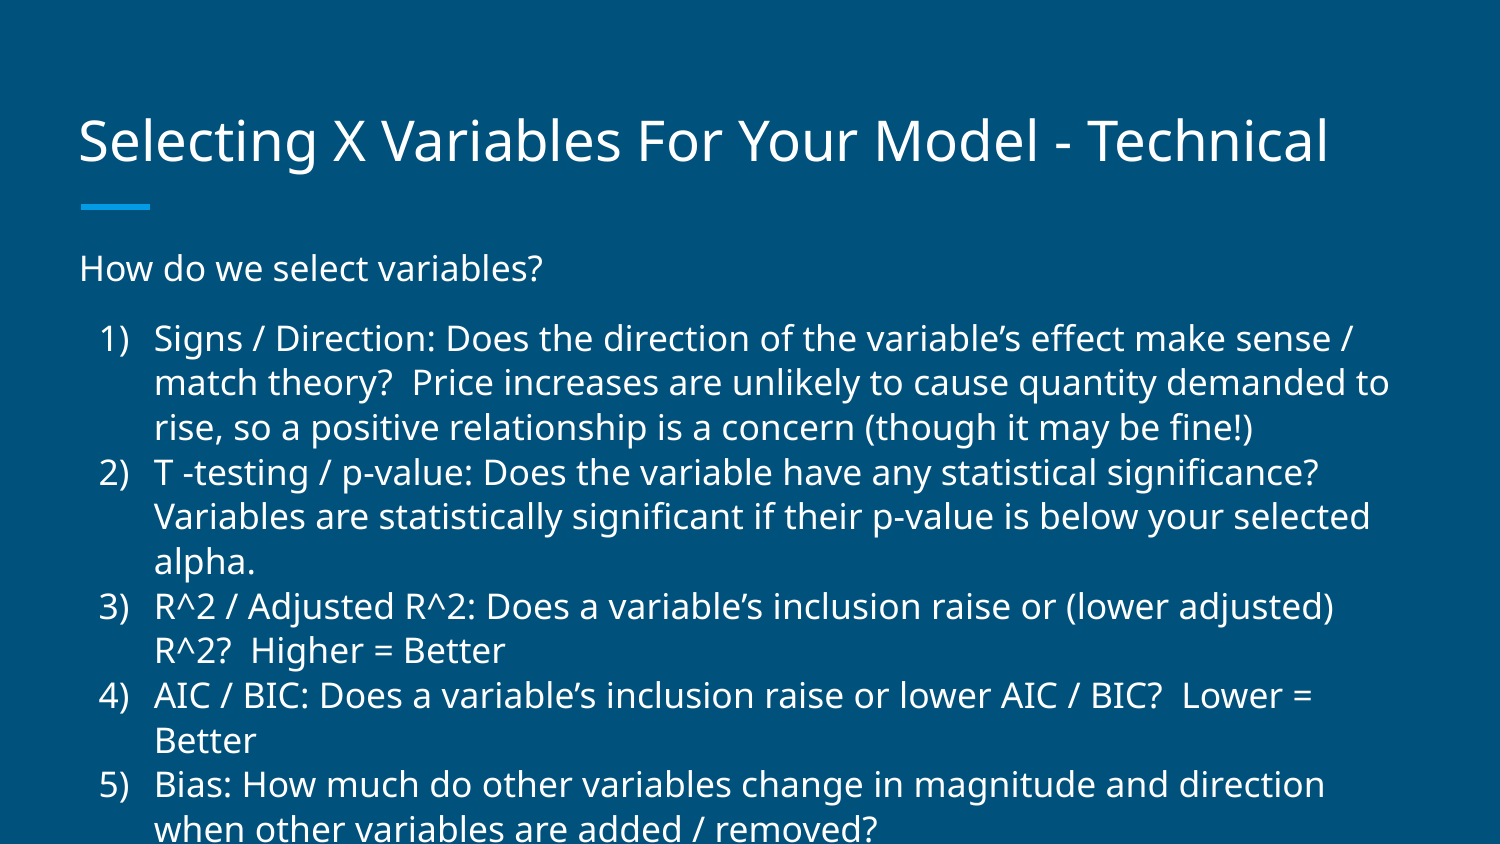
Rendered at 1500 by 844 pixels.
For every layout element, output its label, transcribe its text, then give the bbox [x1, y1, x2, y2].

picture [1047, 779, 1051, 796]
picture [419, 823, 433, 842]
picture [694, 817, 704, 841]
picture [664, 823, 674, 842]
picture [1193, 771, 1197, 796]
picture [717, 778, 730, 797]
picture [1021, 774, 1031, 797]
picture [1129, 779, 1133, 796]
picture [362, 779, 372, 797]
picture [298, 823, 308, 841]
picture [622, 816, 638, 842]
picture [762, 771, 766, 796]
picture [356, 824, 372, 841]
picture [1213, 778, 1223, 796]
picture [375, 823, 389, 842]
picture [744, 778, 756, 797]
picture [188, 778, 202, 797]
picture [441, 816, 456, 842]
picture [246, 735, 256, 752]
picture [397, 823, 407, 841]
picture [891, 778, 901, 796]
picture [206, 823, 221, 842]
picture [825, 778, 835, 797]
picture [1036, 779, 1046, 797]
picture [668, 771, 683, 797]
picture [600, 823, 611, 842]
picture [190, 823, 200, 841]
picture [769, 823, 778, 841]
picture [334, 778, 344, 796]
picture [1285, 778, 1301, 797]
picture [155, 823, 180, 841]
picture [179, 735, 194, 753]
picture [198, 735, 221, 753]
picture [346, 778, 356, 796]
picture [1134, 778, 1144, 796]
picture [698, 778, 713, 797]
picture [541, 778, 556, 797]
picture [917, 779, 921, 796]
picture [538, 823, 548, 841]
title Selecting X Variables For Your Model - Technical [63, 75, 1437, 188]
picture [158, 772, 174, 796]
picture [1079, 778, 1094, 797]
picture [517, 823, 531, 842]
picture [562, 778, 572, 796]
picture [454, 778, 470, 797]
list How do we select variables? Signs / Direction: Does the direction of the variable’s effect make sense / match theory? Price increases are unlikely to cause quantity demanded to rise, so a positive relationship is a concern (though it may be fine!) T -testing / p-value: Does the variable have any statistical significance? Variables are statistically significant if their p-value is below your selected alpha. R^2 / Adjusted R^2: Does a variable’s inclusion raise or (lower adjusted) R^2? Higher = Better AIC / BIC: Does a variable’s inclusion raise or lower AIC / BIC? Lower = Better Bias: How much do other variables change in magnitude and direction when other variables are added / removed? [63, 229, 1420, 735]
picture [245, 772, 264, 796]
picture [949, 778, 963, 797]
picture [804, 779, 808, 796]
picture [580, 823, 594, 842]
picture [1057, 778, 1068, 797]
picture [992, 779, 996, 796]
picture [225, 735, 240, 753]
picture [1246, 778, 1258, 797]
picture [1108, 778, 1122, 797]
picture [718, 823, 728, 841]
picture [373, 779, 377, 796]
picture [551, 823, 566, 842]
picture [402, 771, 406, 796]
picture [490, 823, 503, 842]
picture [804, 824, 819, 841]
picture [329, 779, 333, 796]
picture [843, 816, 859, 842]
picture [232, 823, 242, 841]
picture [314, 823, 329, 842]
picture [227, 824, 231, 841]
picture [602, 778, 616, 797]
picture [646, 778, 660, 797]
picture [407, 778, 417, 796]
picture [784, 823, 800, 842]
picture [846, 778, 861, 797]
picture [1150, 778, 1161, 797]
picture [1307, 778, 1322, 796]
picture [675, 816, 679, 841]
picture [208, 778, 221, 797]
picture [969, 778, 980, 797]
picture [752, 824, 756, 841]
picture [270, 778, 287, 797]
picture [971, 779, 985, 805]
picture [757, 823, 767, 841]
picture [471, 823, 486, 842]
picture [1162, 771, 1166, 796]
picture [583, 779, 599, 796]
picture [997, 778, 1007, 796]
picture [1181, 778, 1192, 797]
picture [809, 778, 819, 796]
picture [293, 816, 297, 841]
picture [1069, 771, 1073, 796]
picture [384, 778, 396, 797]
picture [767, 778, 777, 796]
picture [612, 816, 616, 841]
picture [886, 779, 890, 796]
picture [525, 778, 535, 796]
picture [1262, 775, 1272, 797]
picture [864, 817, 876, 834]
picture [290, 778, 315, 796]
picture [185, 816, 189, 841]
picture [277, 819, 288, 842]
picture [432, 771, 448, 797]
picture [731, 823, 746, 842]
picture [520, 771, 524, 796]
picture [504, 774, 515, 797]
picture [1226, 778, 1241, 797]
picture [826, 779, 840, 805]
picture [257, 823, 274, 842]
picture [644, 823, 659, 842]
picture [484, 778, 501, 797]
picture [934, 778, 943, 796]
picture [823, 823, 838, 842]
picture [158, 735, 174, 752]
picture [922, 778, 932, 796]
picture [782, 778, 796, 797]
